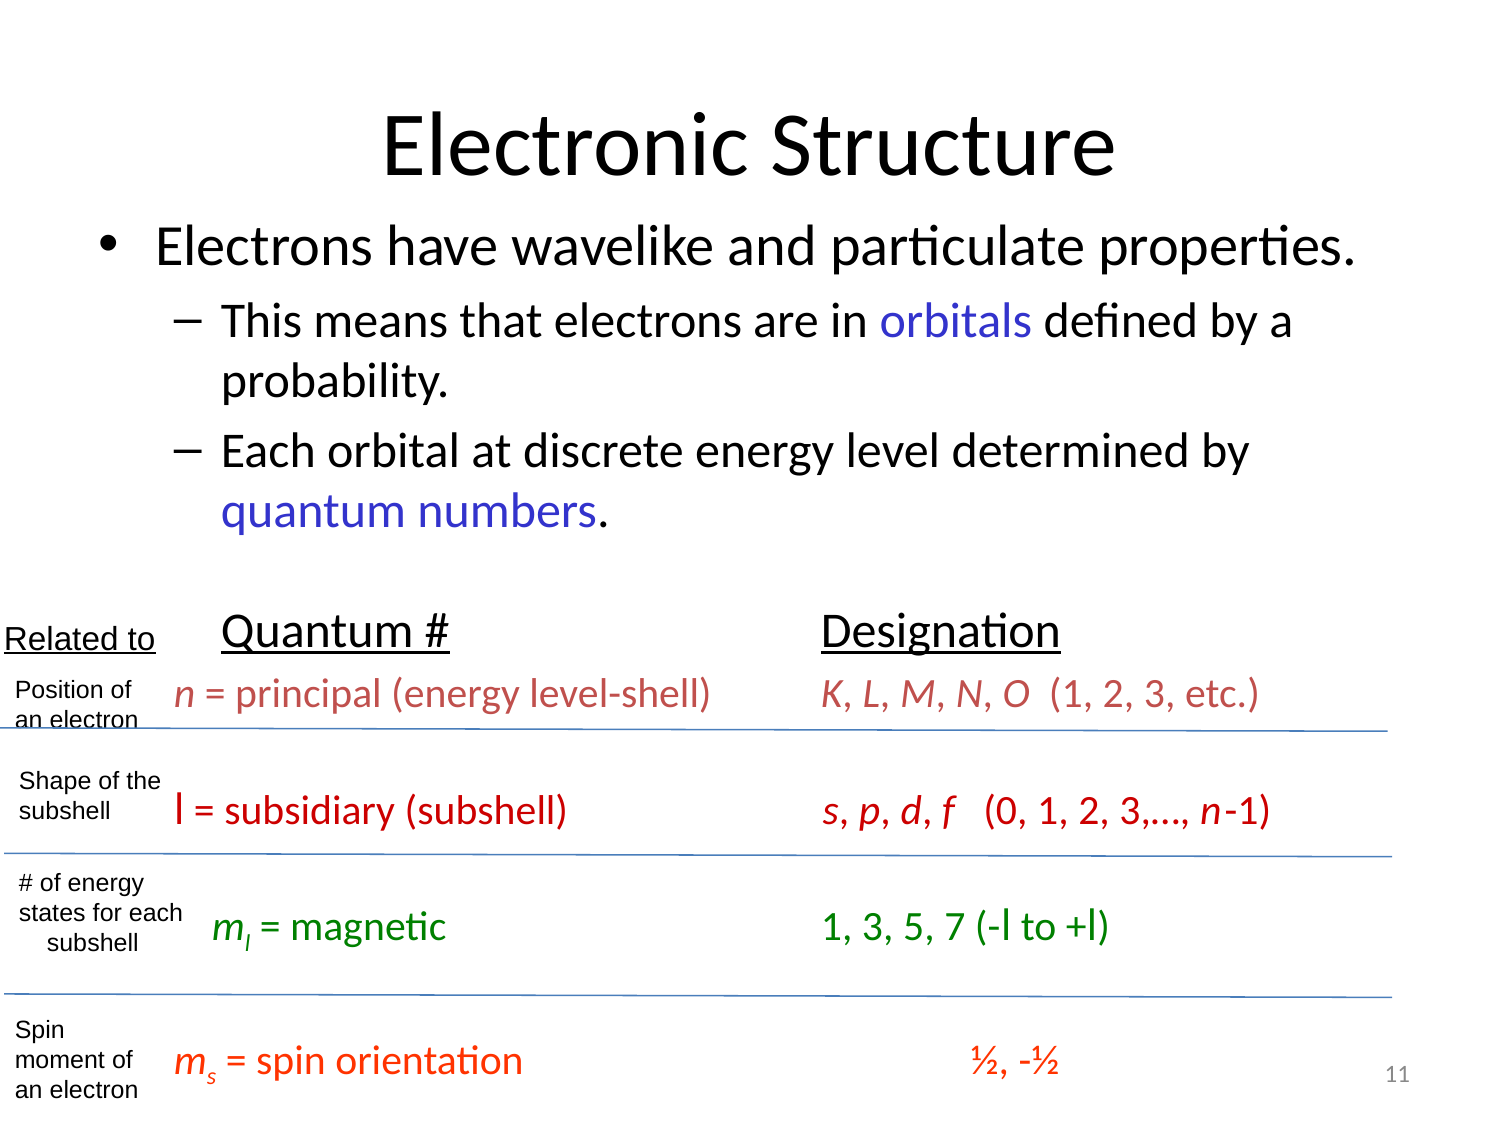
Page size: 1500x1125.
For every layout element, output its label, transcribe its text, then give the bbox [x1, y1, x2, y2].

text_box Related to [0, 609, 171, 664]
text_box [0, 727, 1388, 732]
text_box # of energy states for each subshell [4, 865, 211, 964]
list Electrons have wavelike and particulate properties. This means that electrons are in orbitals defined by a probability. Each orbital at discrete energy level determined by quantum numbers. Quantum # Designation n = principal (energy level-shell) K, L, M, N, O (1, 2, 3, etc.) l = subsidiary (subshell) s, p, d, f (0, 1, 2, 3,…, n -1) ml = magnetic 1, 3, 5, 7 (-l to +l) ms = spin orientation ½, -½ [83, 200, 1436, 1000]
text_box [3, 853, 1393, 857]
slide_number 11 [1074, 1042, 1425, 1103]
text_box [3, 993, 1393, 998]
text_box Spin moment of an electron [0, 1006, 176, 1111]
title Electronic Structure [75, 45, 1425, 233]
text_box Position of an electron [0, 665, 176, 727]
text_box Shape of the subshell [4, 757, 180, 833]
